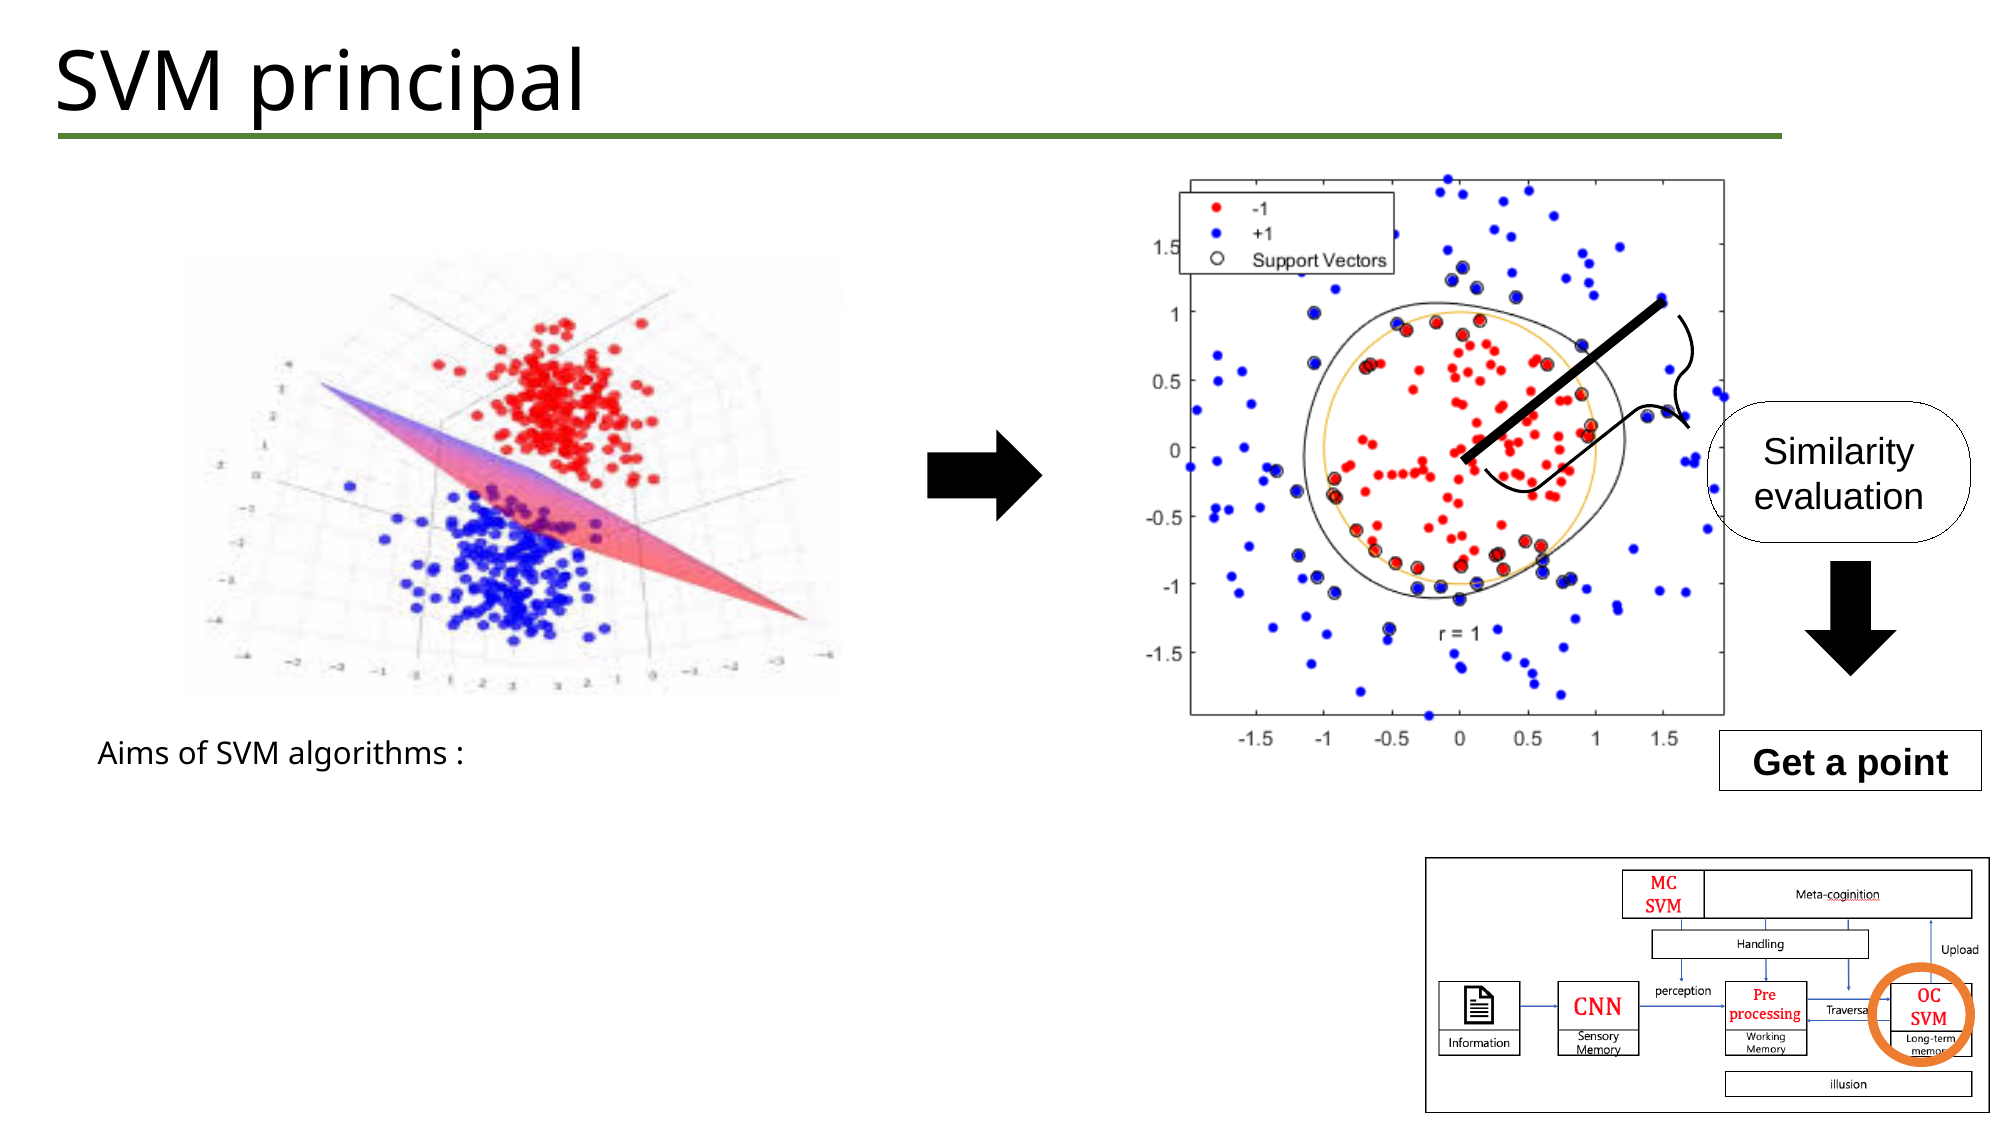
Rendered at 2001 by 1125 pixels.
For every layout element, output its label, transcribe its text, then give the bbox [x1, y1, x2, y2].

text_box [926, 426, 1044, 525]
text_box [1802, 560, 1900, 678]
text_box Get a point [1719, 730, 1982, 791]
text_box Similarity evaluation [1755, 401, 1971, 543]
text_box SVM principal [39, 19, 603, 135]
picture [186, 252, 843, 695]
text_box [1462, 300, 1664, 462]
picture [1417, 853, 1999, 1119]
picture [1126, 136, 1755, 760]
